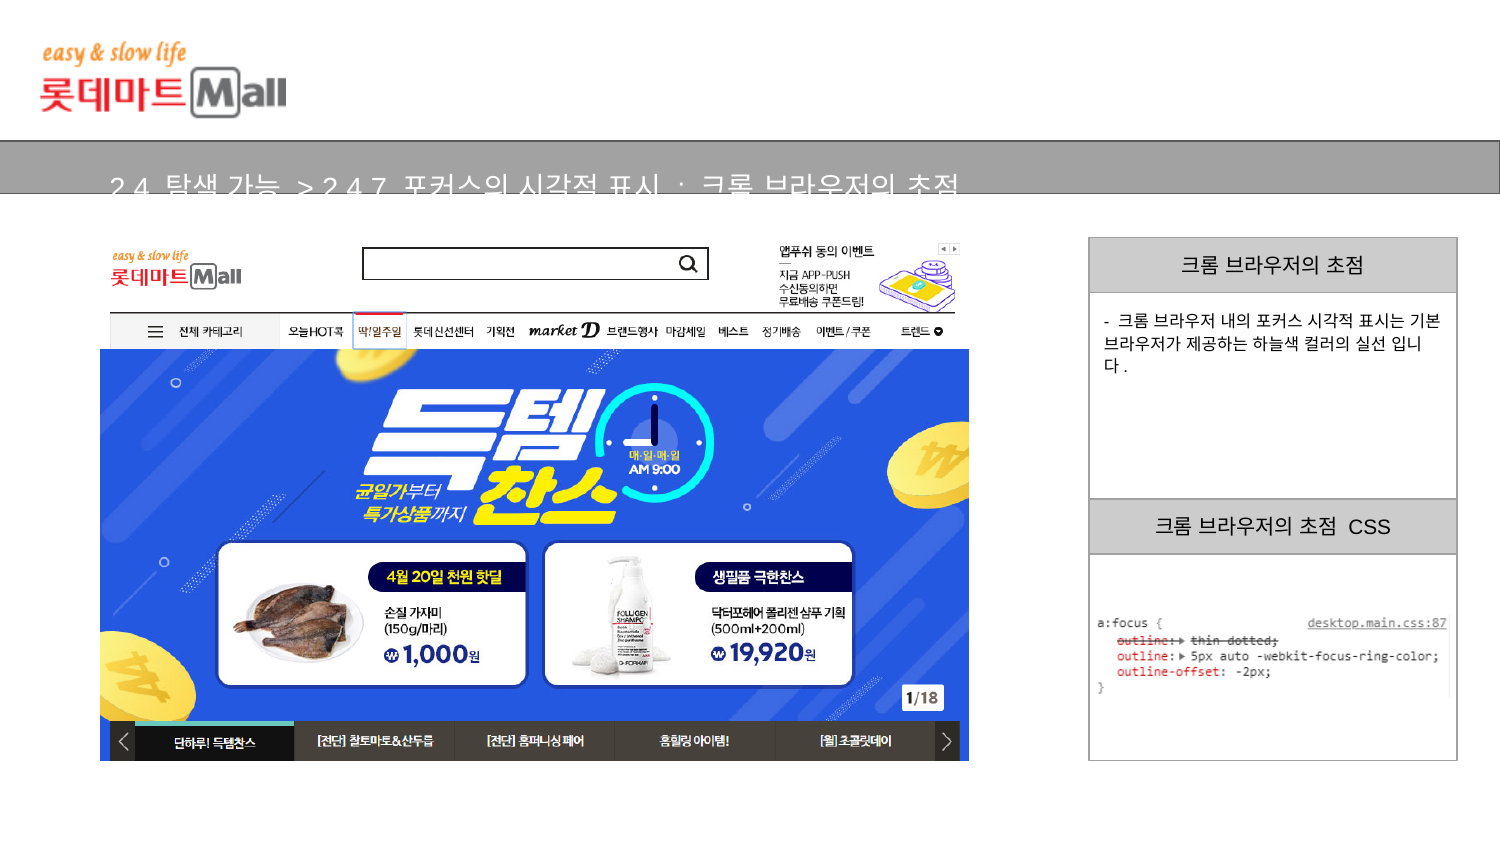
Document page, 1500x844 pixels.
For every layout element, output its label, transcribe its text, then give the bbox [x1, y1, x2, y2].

text_box - 크롬 브라우저 내의 포커스 시각적 표시는 기본 브라우저가 제공하는 하늘색 컬러의 실선 입니다. [1088, 293, 1457, 499]
picture [1095, 614, 1450, 698]
text_box 크롬 브라우저의 초점 [1088, 237, 1457, 293]
text_box - 크롬 브라우저 내의 포커스 시각적 표시는 기본 브라우저가 제공하는 하늘색 컬러의 실선 입니다. [1088, 554, 1457, 761]
picture [39, 41, 286, 120]
text_box 2.4 탐색 가능 > 2.4.7 포커스의 시각적 표시 : 크롬 브라우저의 초점 [94, 137, 1406, 199]
picture [99, 237, 969, 761]
text_box 크롬 브라우저의 초점 CSS [1088, 499, 1457, 554]
